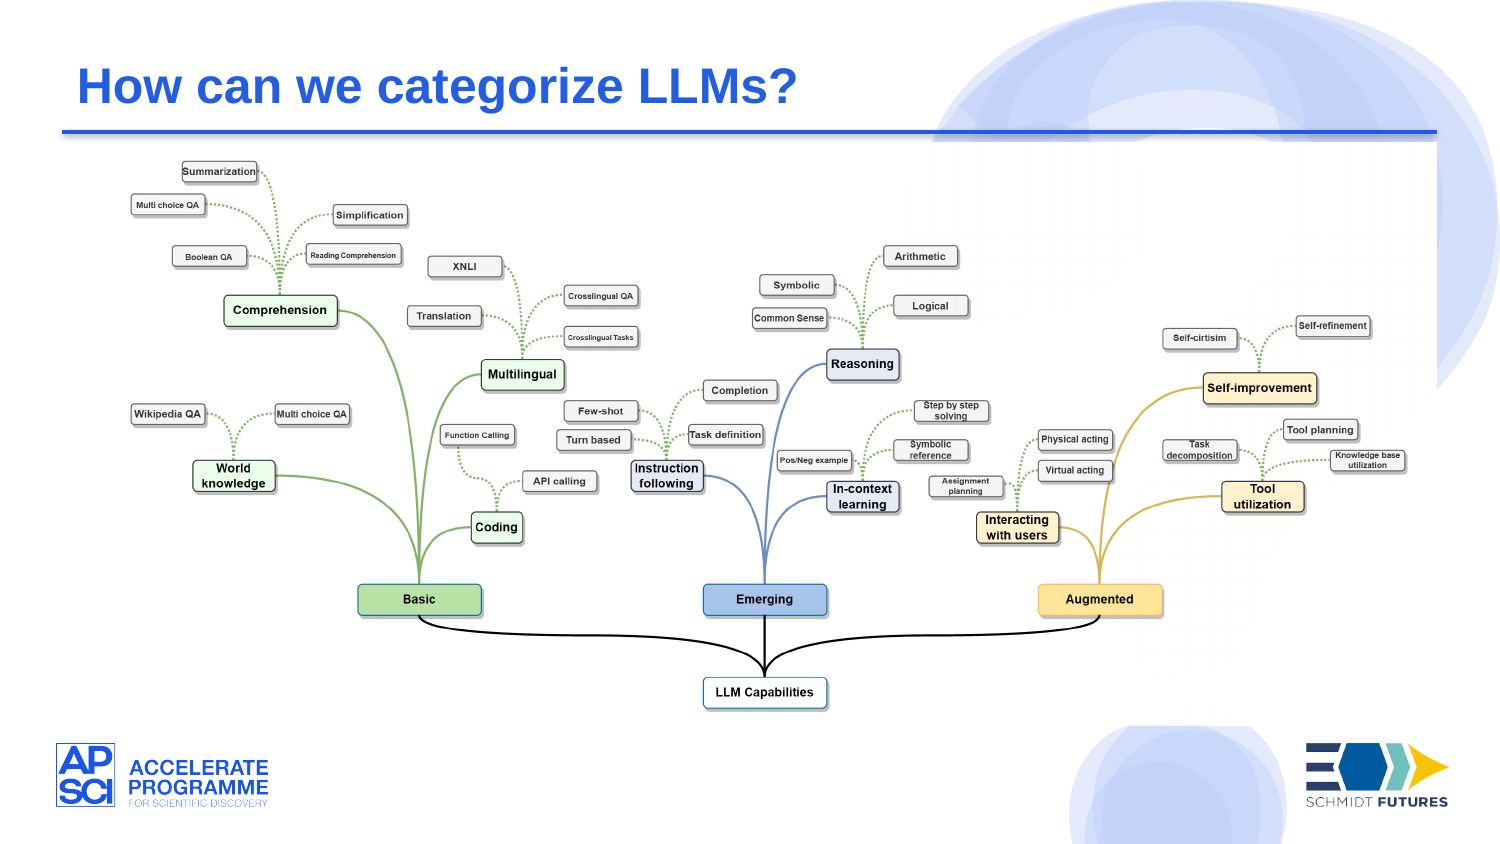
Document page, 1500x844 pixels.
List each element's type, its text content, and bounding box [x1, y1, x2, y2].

picture [1306, 743, 1450, 807]
picture [56, 743, 268, 807]
list How can we categorize LLMs? [61, 45, 1437, 124]
picture [111, 142, 1438, 727]
